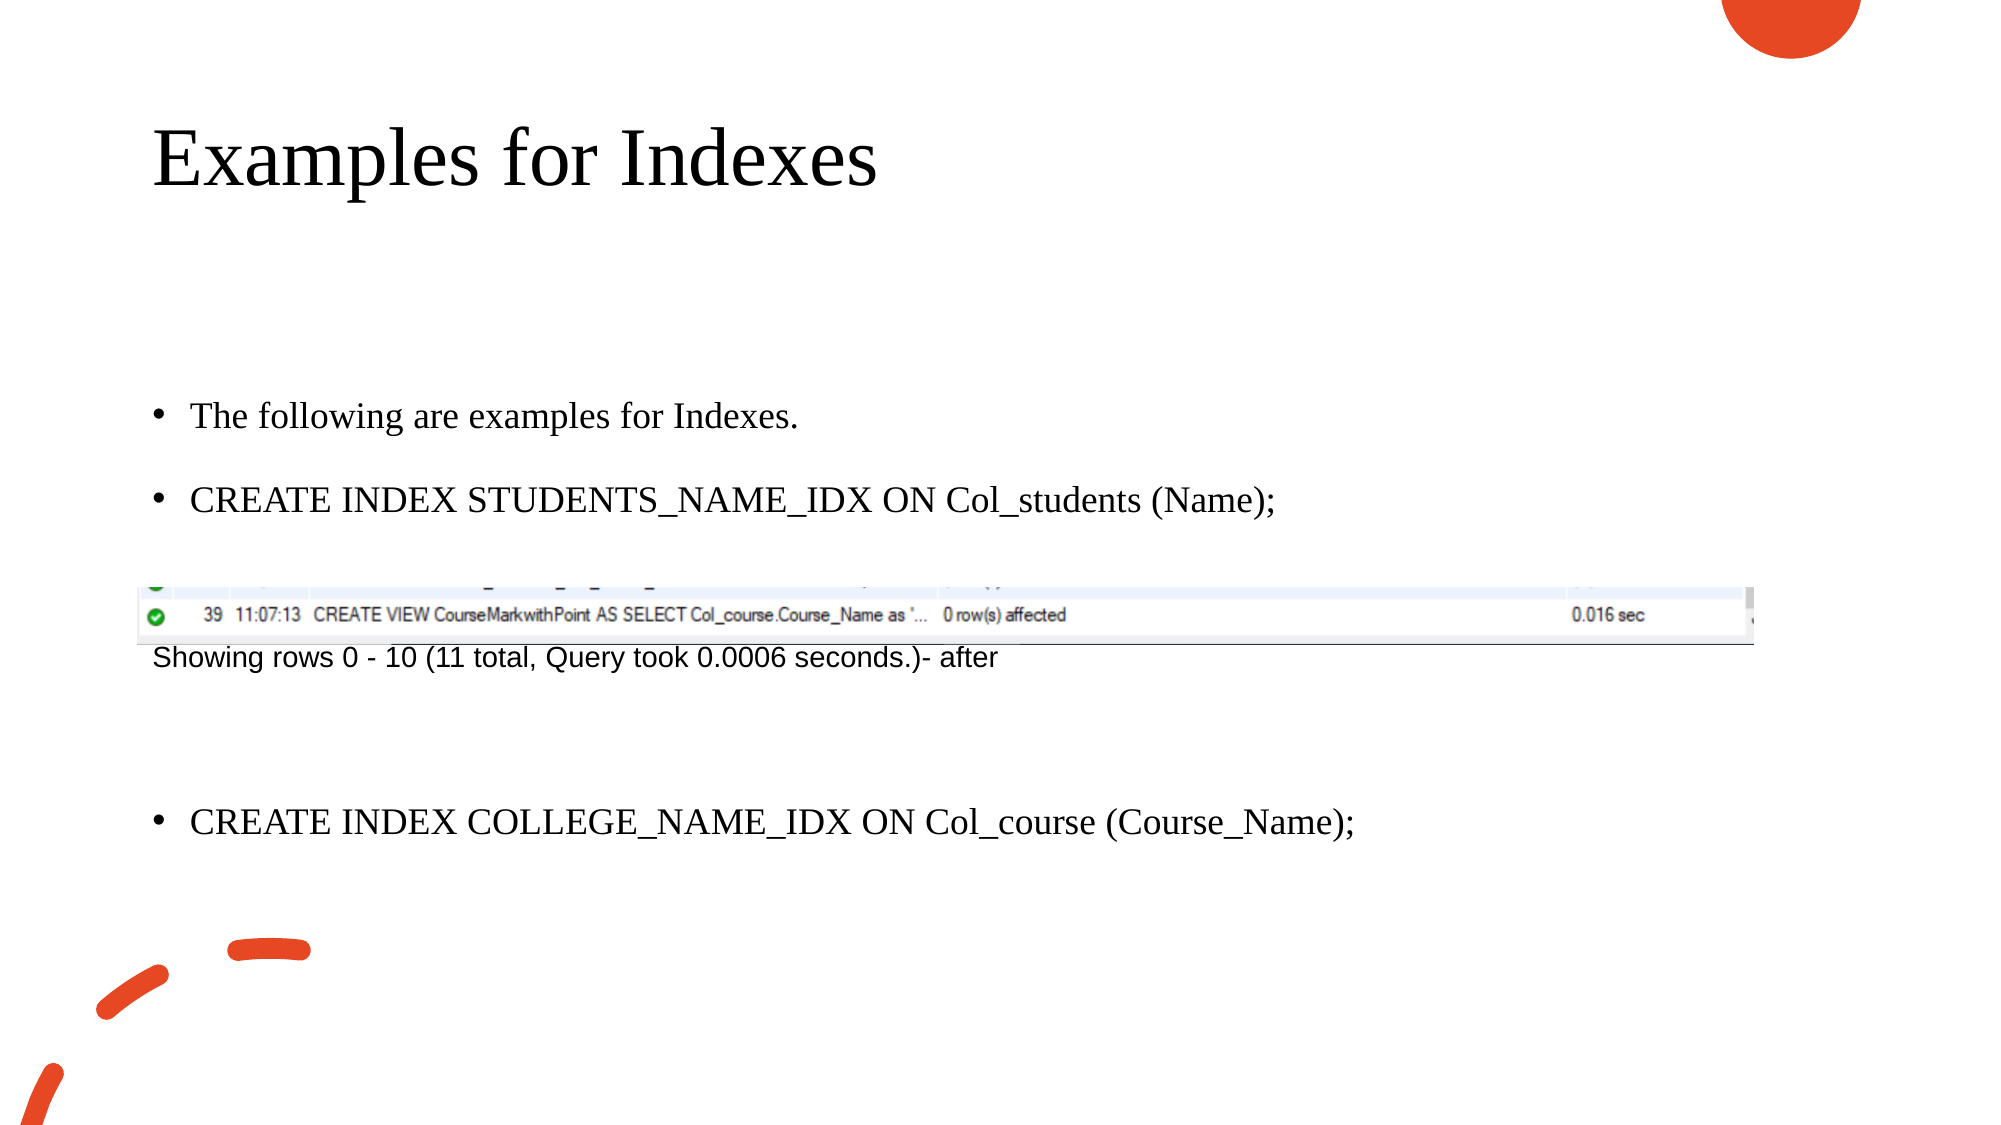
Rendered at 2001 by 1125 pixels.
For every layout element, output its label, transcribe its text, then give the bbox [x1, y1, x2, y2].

list The following are examples for Indexes. CREATE INDEX STUDENTS_NAME_IDX ON Col_students (Name); Showing rows 0 - 10 (11 total, Query took 0.0006 seconds.)- after CREATE INDEX COLLEGE_NAME_IDX ON Col_course (Course_Name); [137, 299, 1863, 933]
title Examples for Indexes [137, 49, 1863, 268]
picture [137, 587, 1754, 645]
